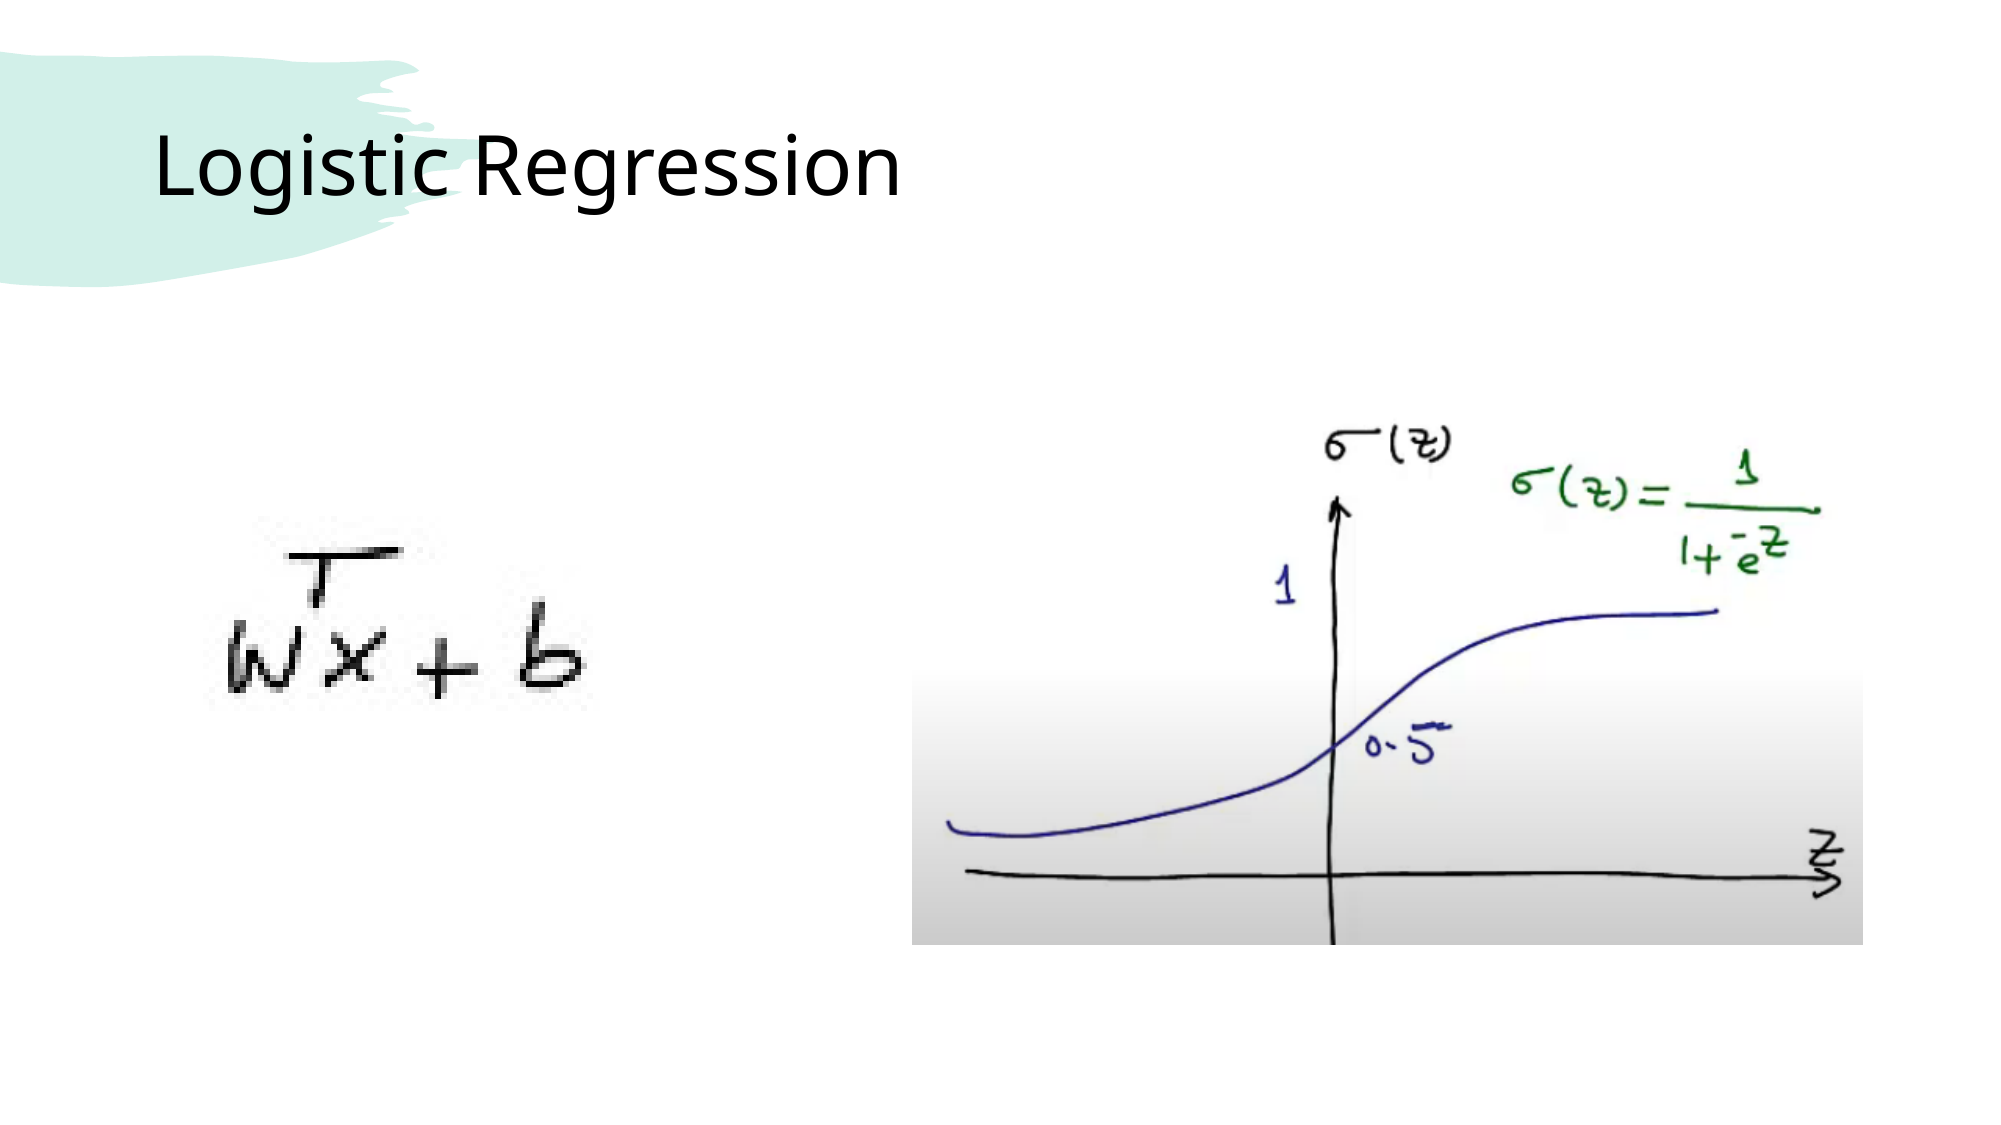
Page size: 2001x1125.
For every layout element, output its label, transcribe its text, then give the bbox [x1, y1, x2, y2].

title Logistic Regression [137, 59, 1863, 278]
picture [155, 468, 600, 779]
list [912, 355, 1863, 945]
